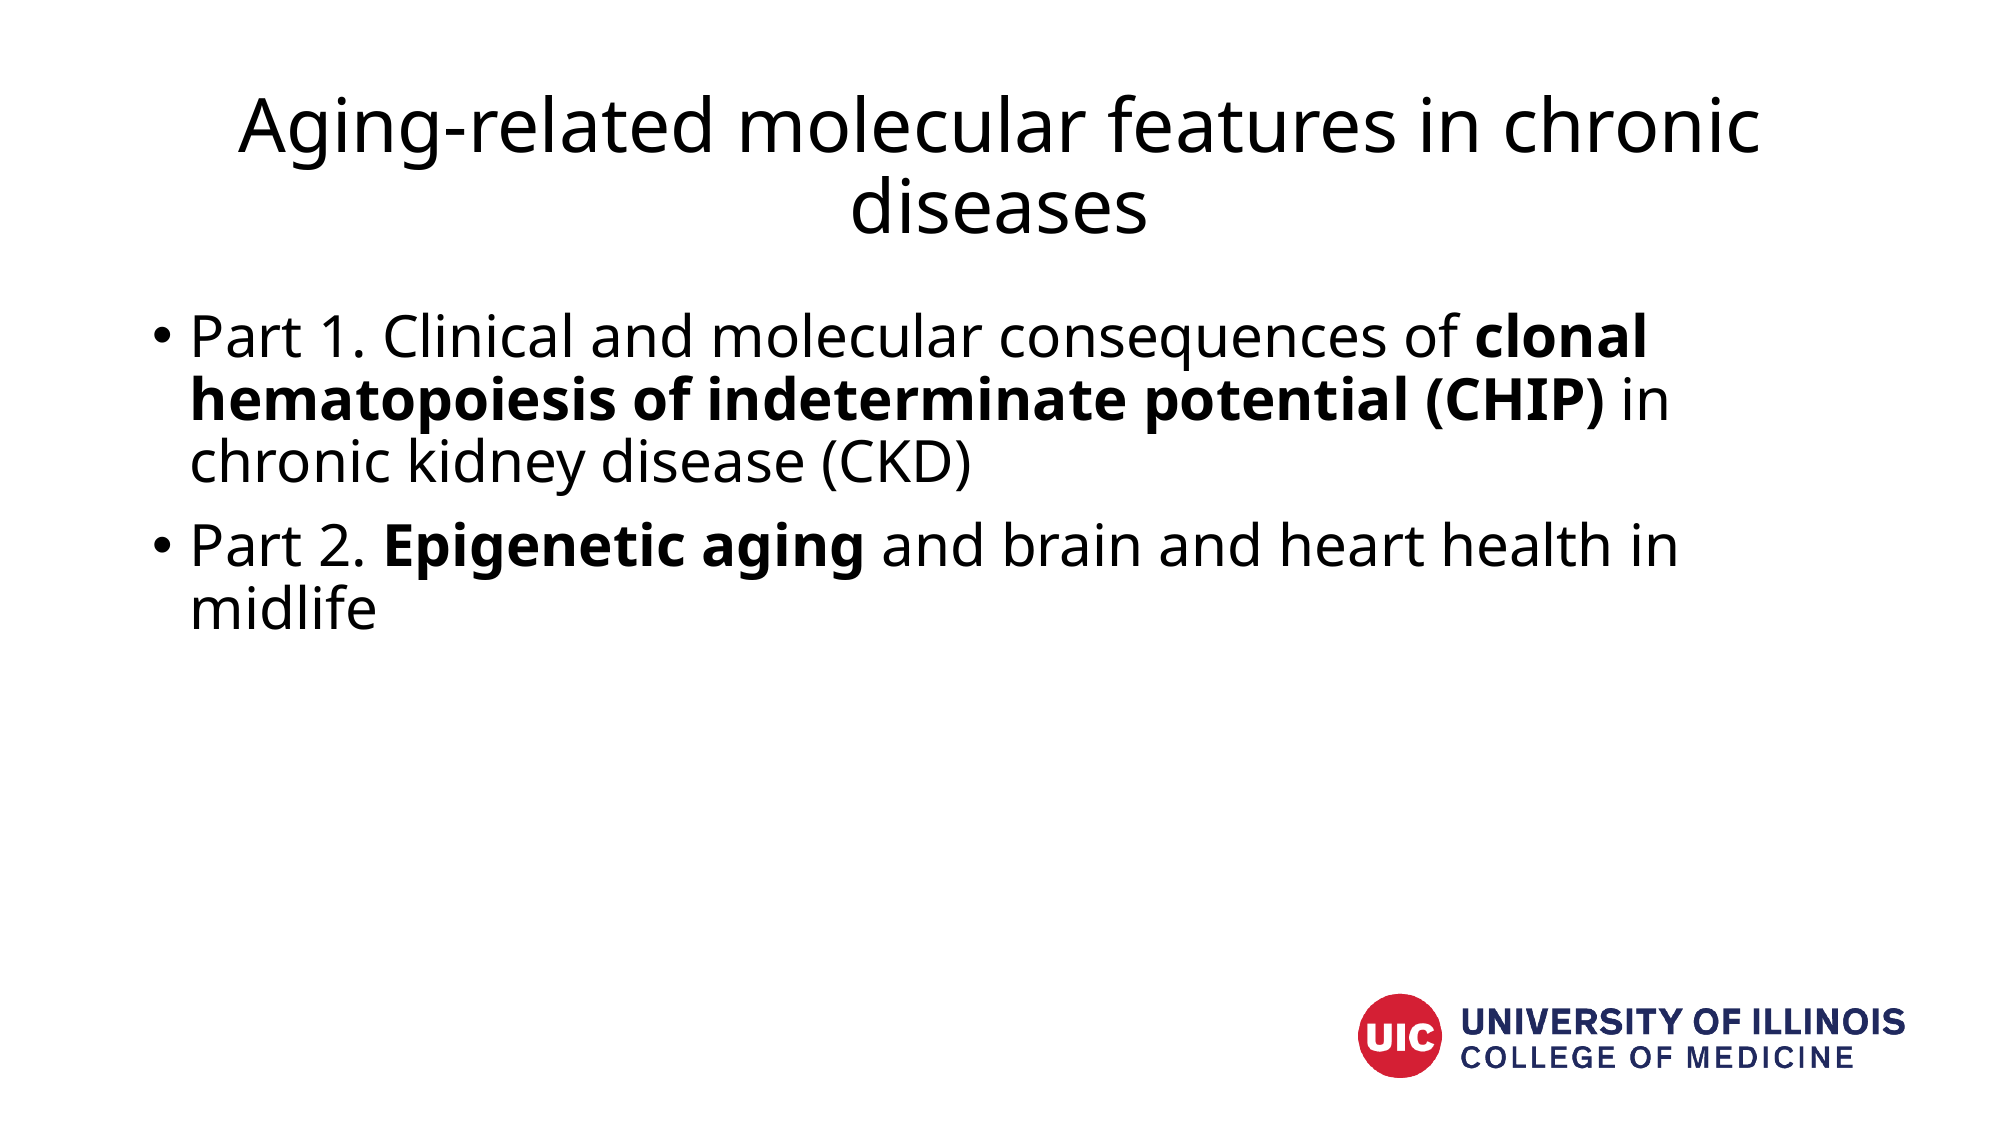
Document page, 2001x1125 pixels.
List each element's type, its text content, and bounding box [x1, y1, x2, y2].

picture [1358, 992, 1905, 1078]
title Aging-related molecular features in chronic diseases [137, 59, 1863, 278]
list Part 1. Clinical and molecular consequences of clonal hematopoiesis of indeterminate potential (CHIP) in chronic kidney disease (CKD) Part 2. Epigenetic aging and brain and heart health in midlife [137, 299, 1863, 1014]
